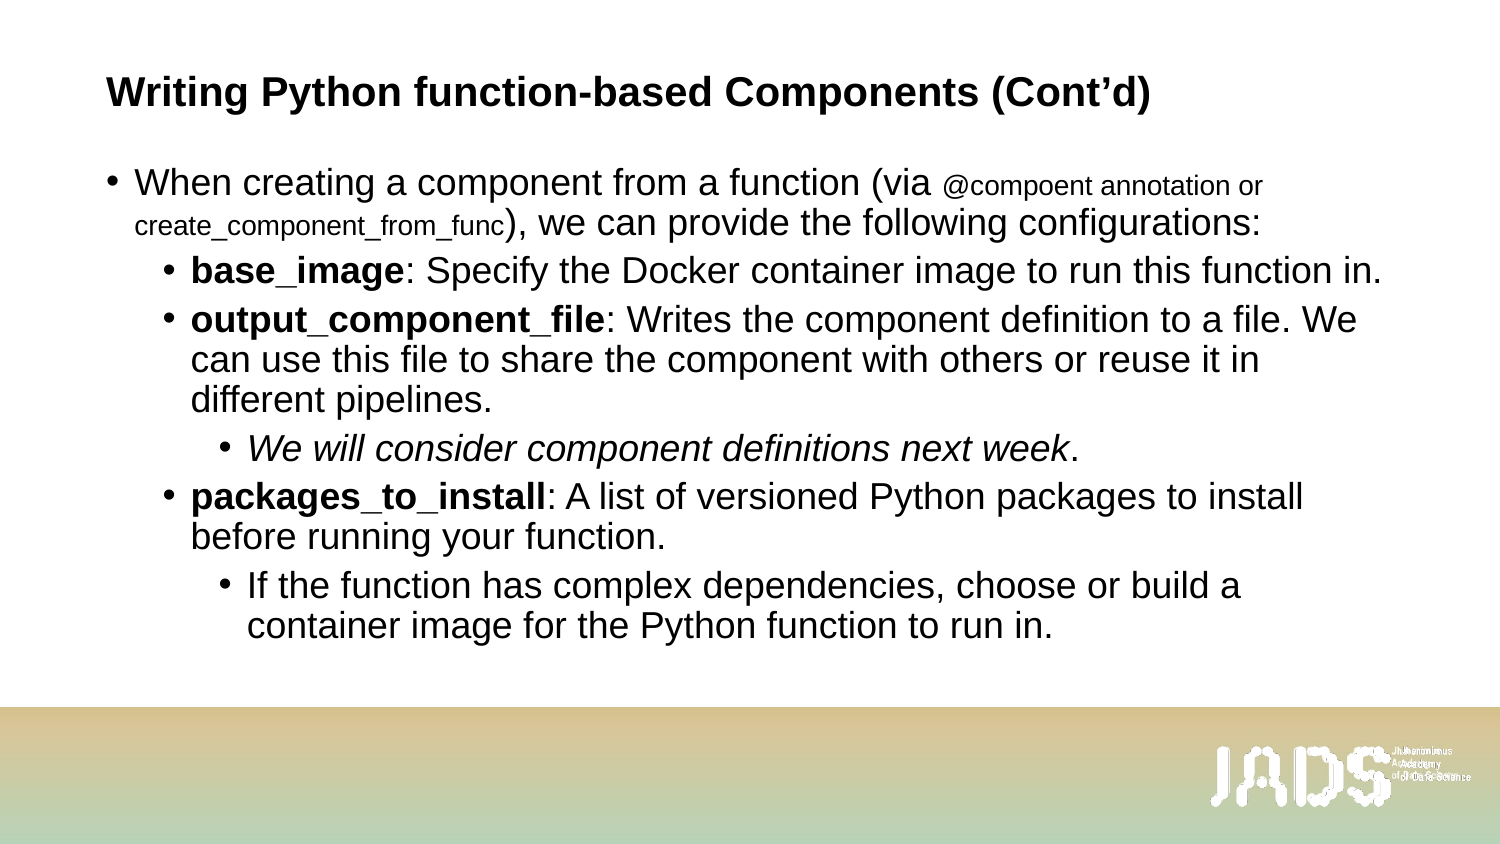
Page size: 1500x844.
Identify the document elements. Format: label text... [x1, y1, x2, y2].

list When creating a component from a function (via @compoent annotation or create_component_from_func), we can provide the following configurations: base_image: Specify the Docker container image to run this function in. output_component_file: Writes the component definition to a file. We can use this file to share the component with others or reuse it in different pipelines. We will consider component definitions next week. packages_to_install: A list of versioned Python packages to install before running your function. If the function has complex dependencies, choose or build a container image for the Python function to run in. [106, 162, 1394, 681]
picture [0, 707, 1500, 844]
title Writing Python function-based Components (Cont’d) [106, 70, 1394, 129]
